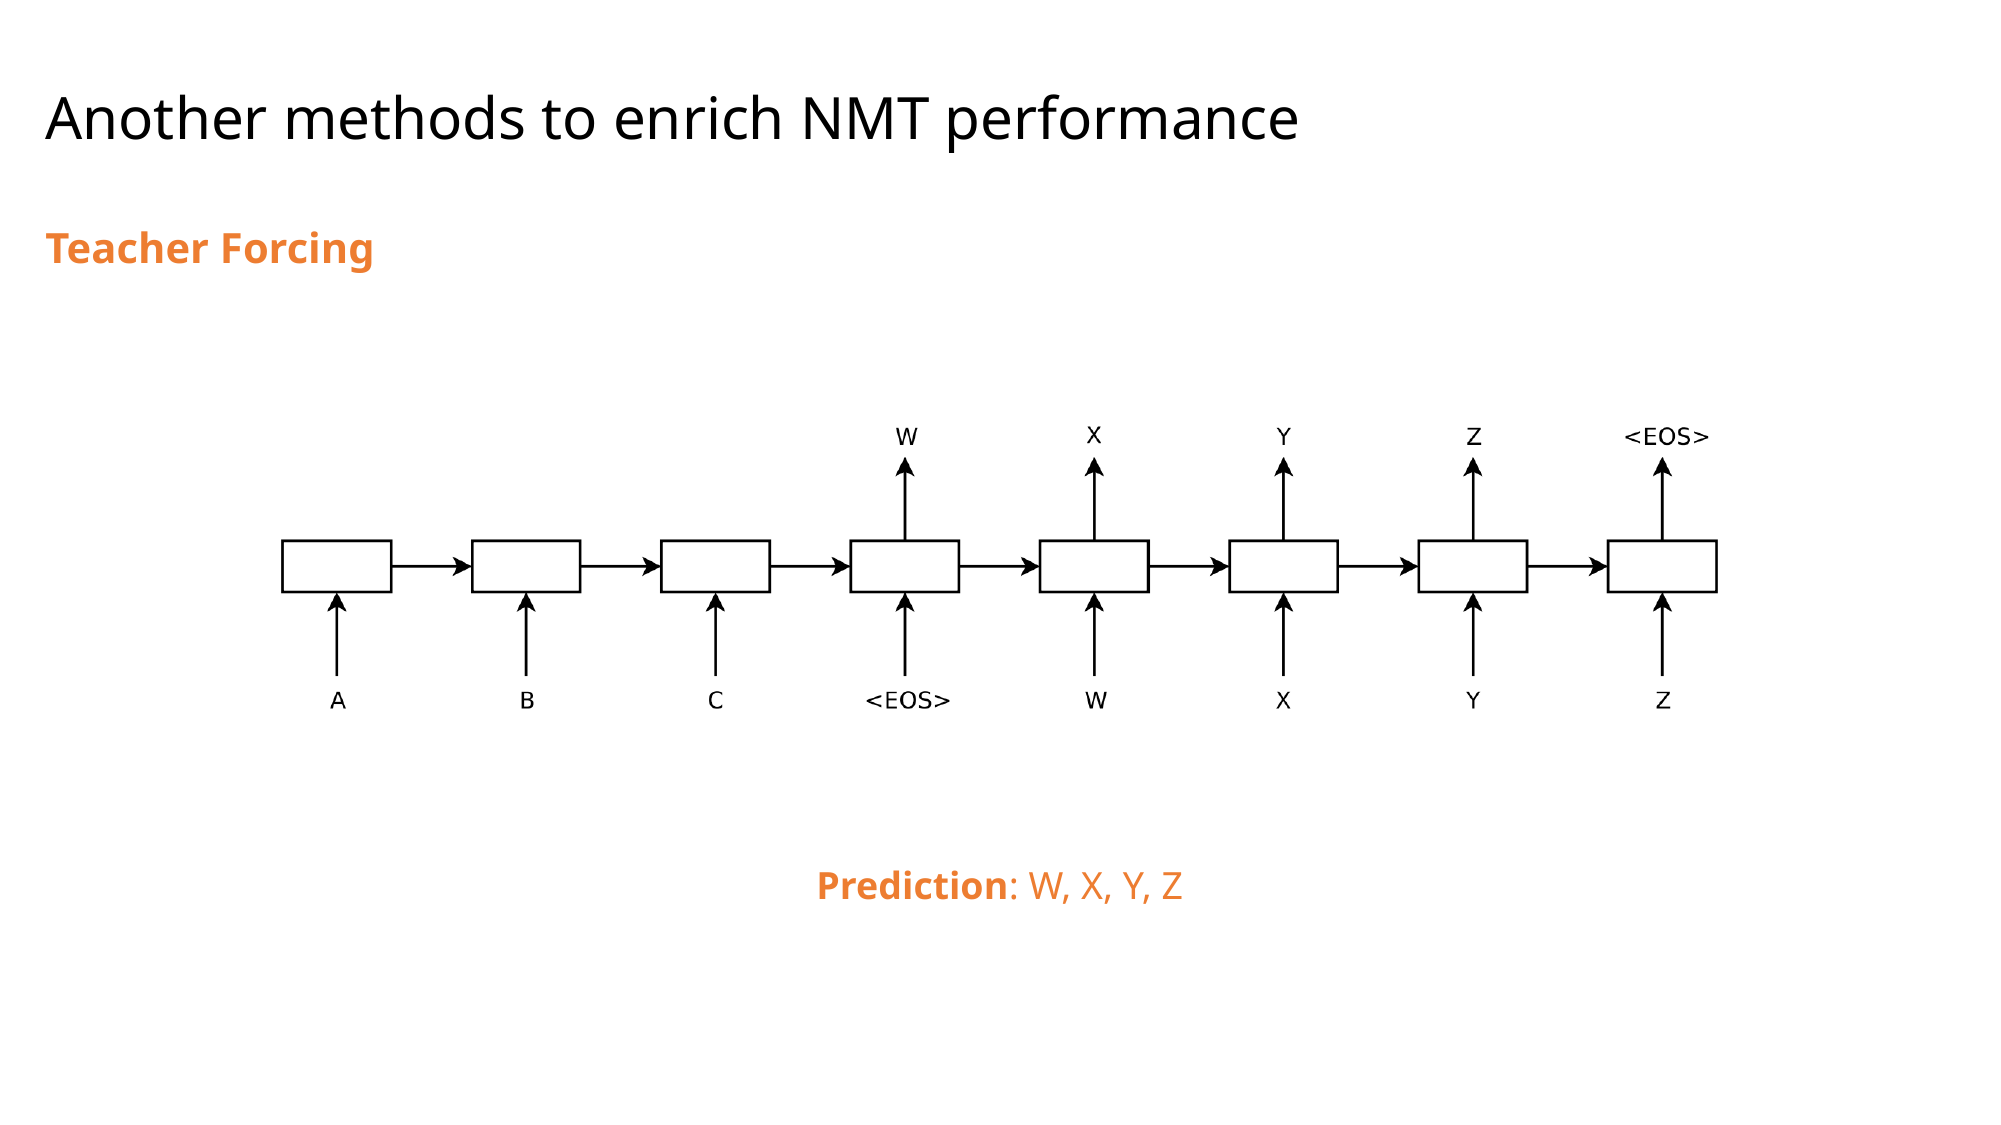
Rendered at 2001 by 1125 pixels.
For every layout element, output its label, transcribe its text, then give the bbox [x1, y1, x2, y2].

text_box Prediction: W, X, Y, Z [801, 832, 1199, 915]
text_box Teacher Forcing [30, 189, 390, 280]
picture [265, 395, 1735, 730]
text_box Another methods to enrich NMT performance [30, 38, 1316, 159]
